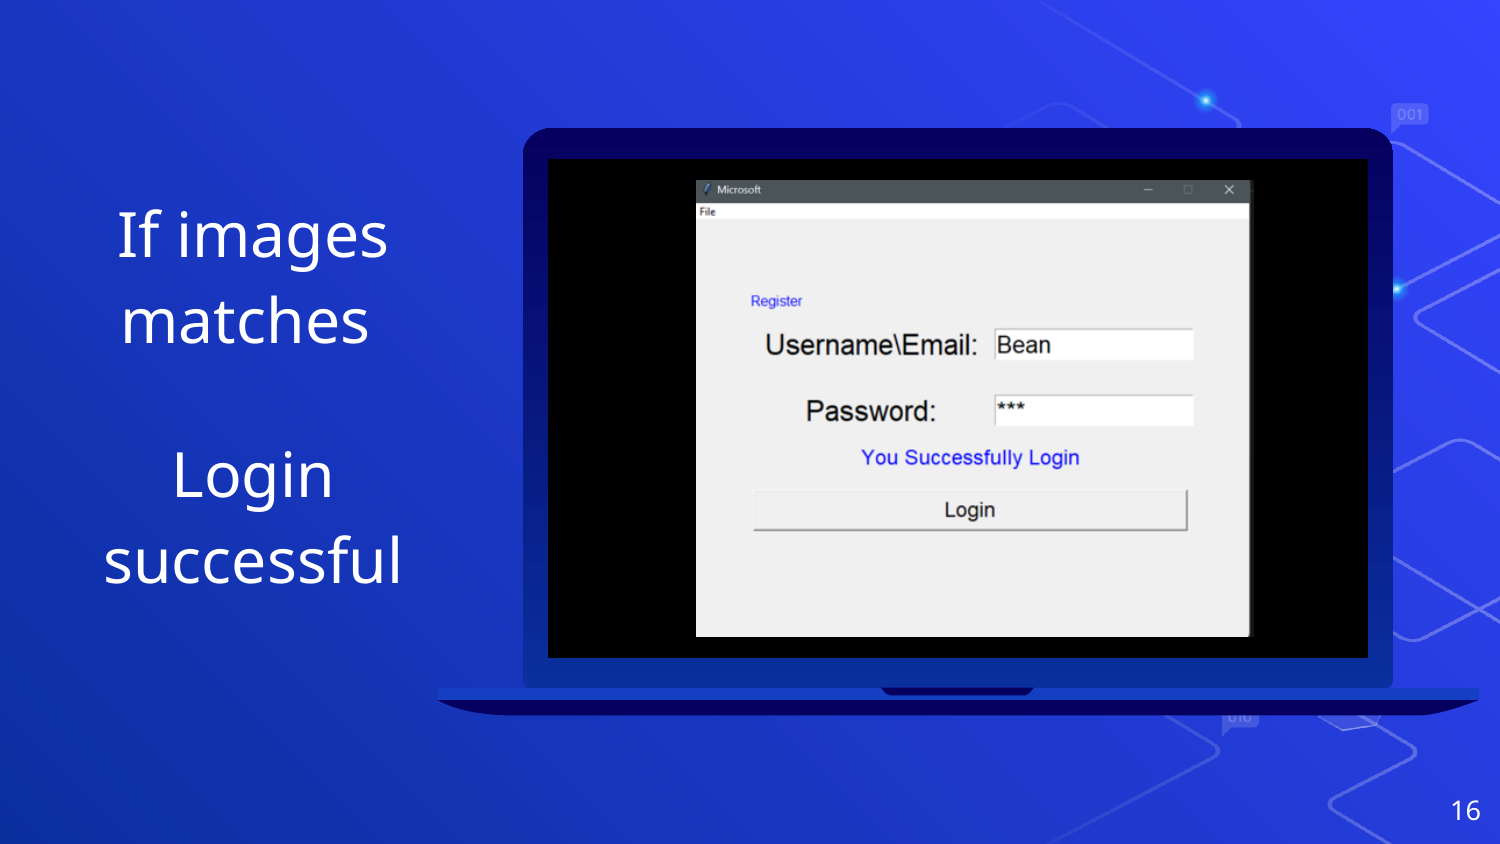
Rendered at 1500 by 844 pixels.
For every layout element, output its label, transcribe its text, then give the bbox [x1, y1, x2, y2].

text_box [437, 128, 1480, 716]
picture [0, 0, 1500, 844]
slide_number 16 [1391, 779, 1482, 844]
list If images matches Login successful [26, 128, 435, 716]
